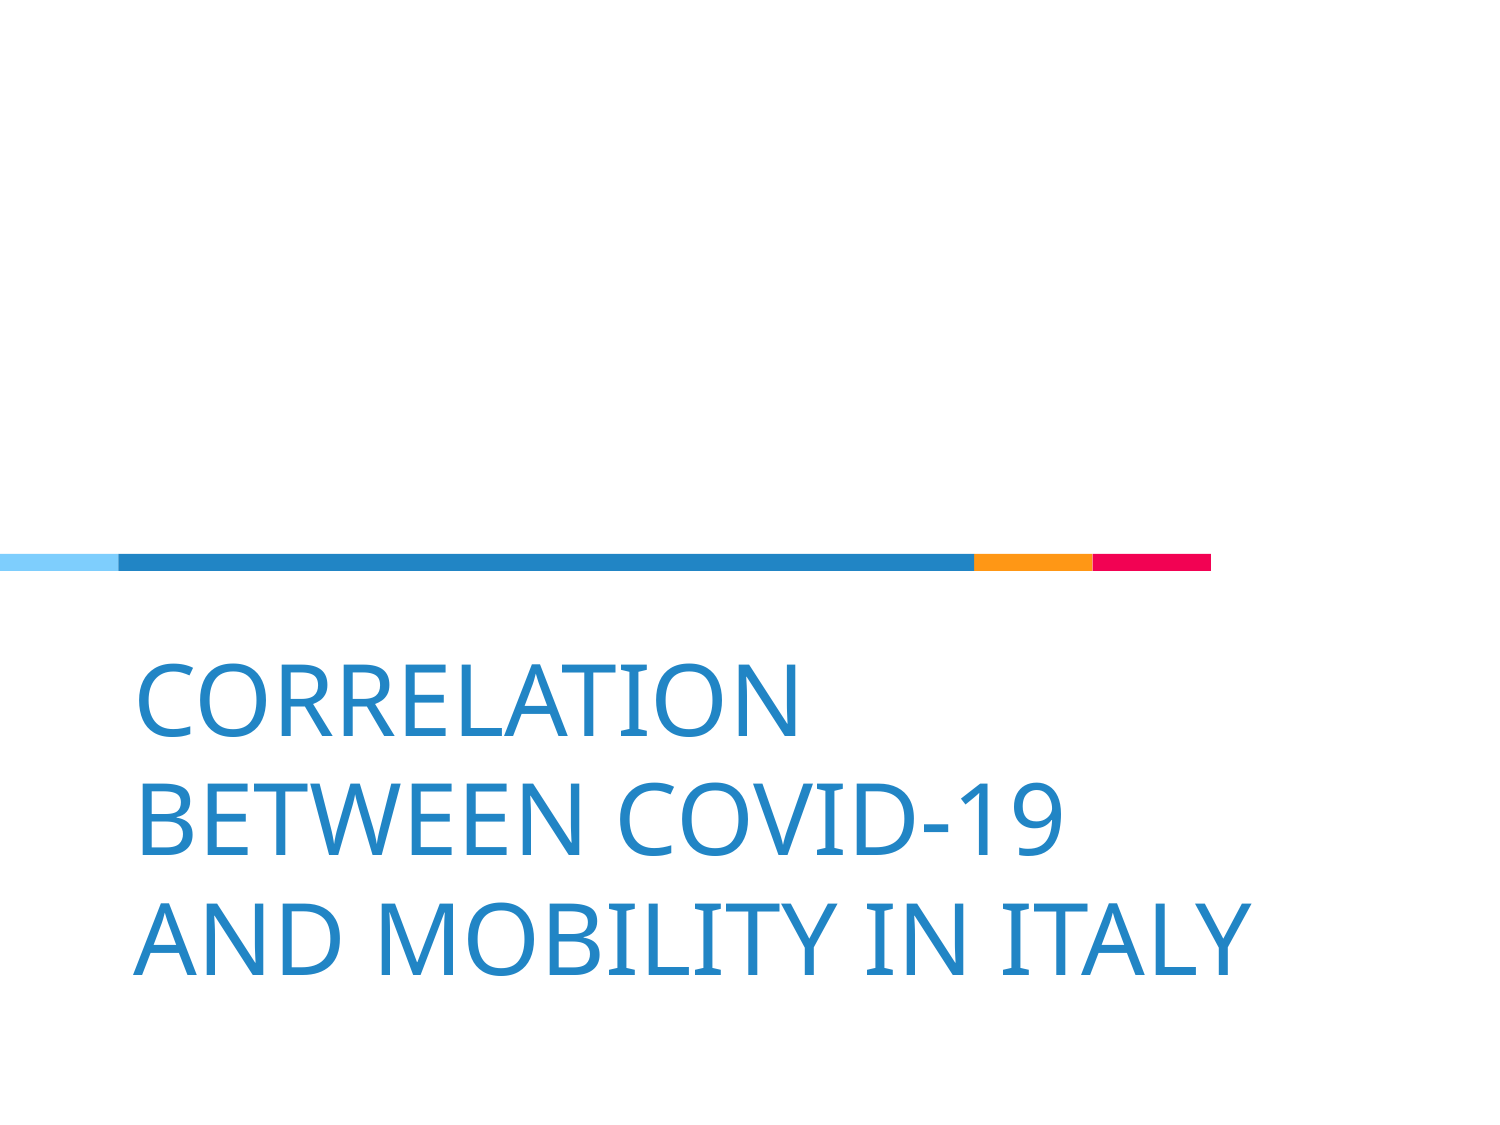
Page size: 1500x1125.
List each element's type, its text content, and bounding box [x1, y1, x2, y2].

title CORRELATION BETWEEN COVID-19 AND MOBILITY IN ITALY [118, 620, 1297, 875]
